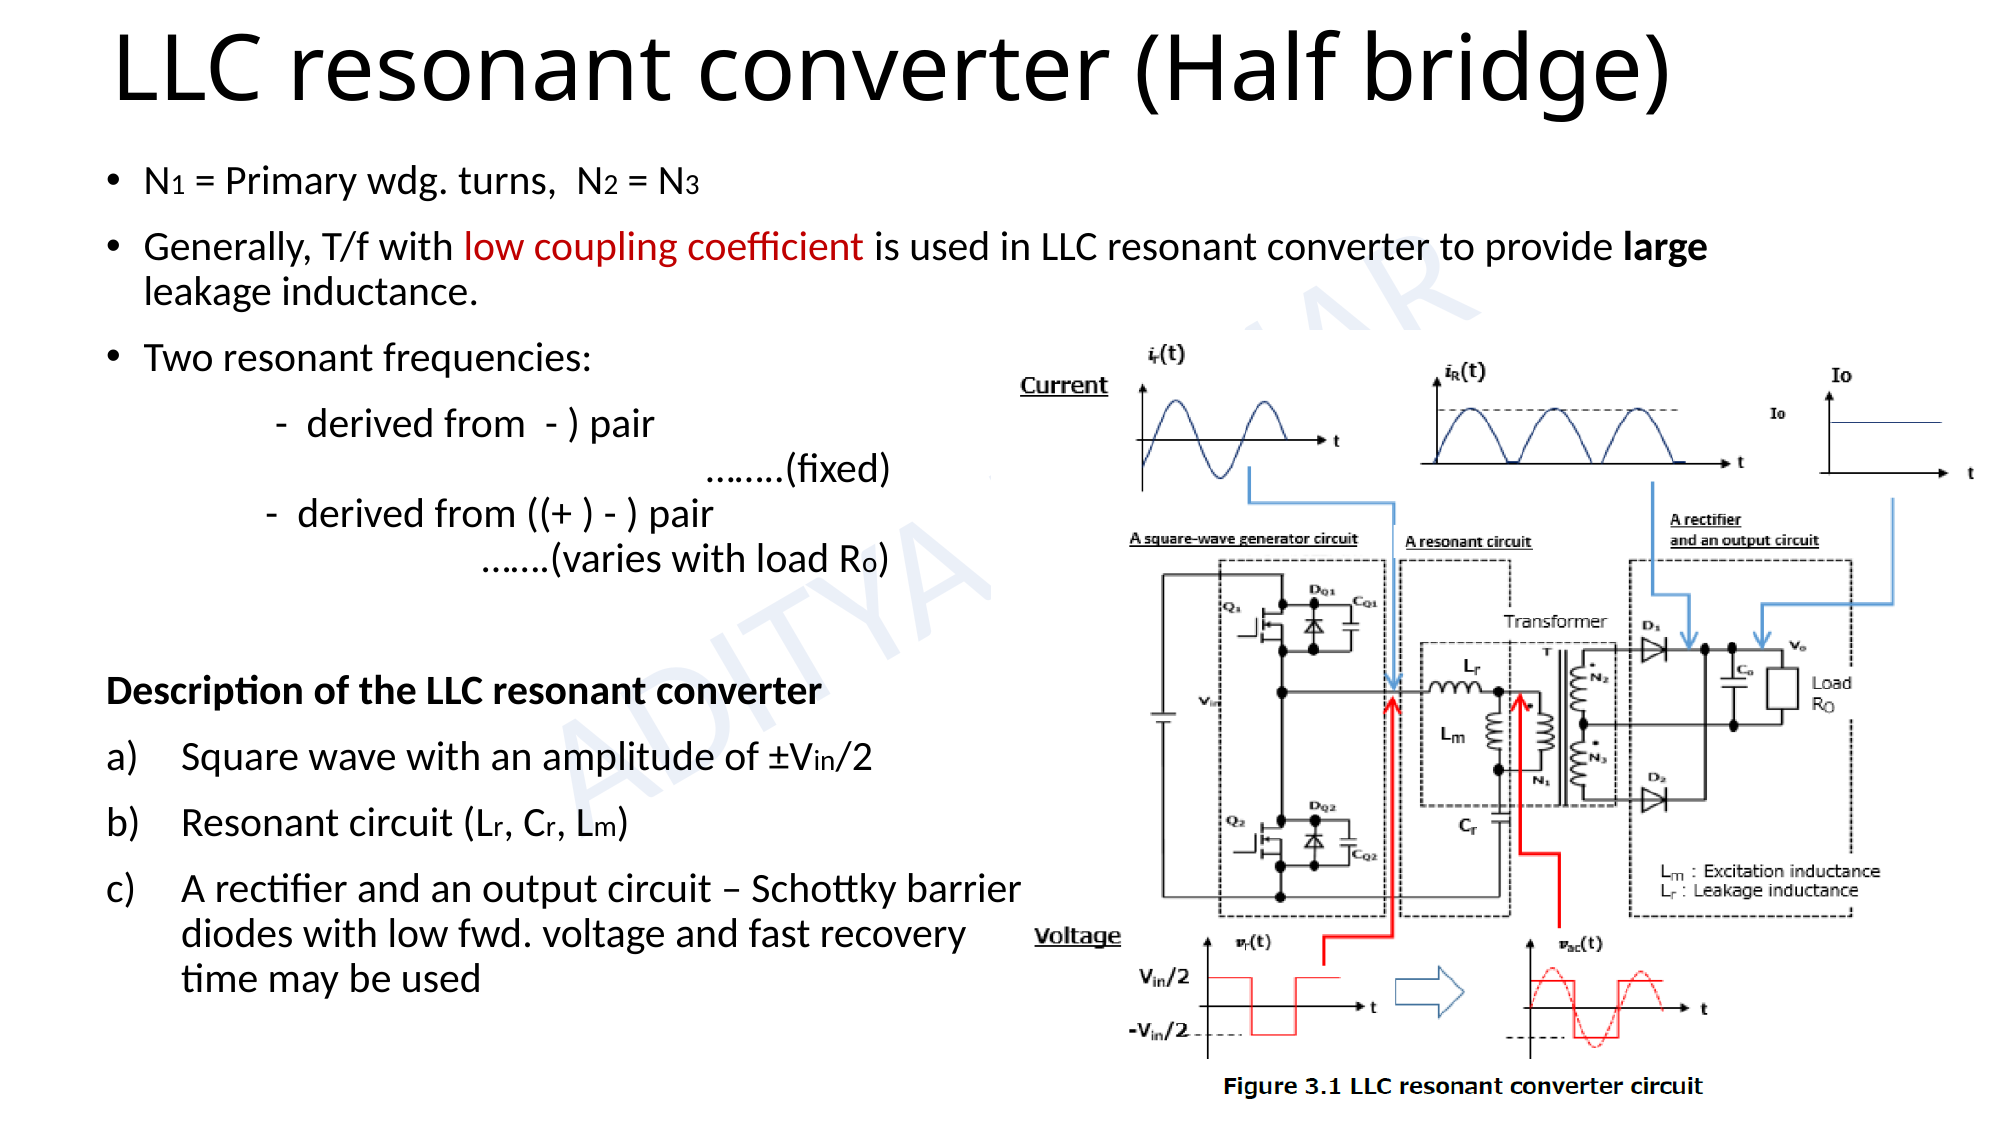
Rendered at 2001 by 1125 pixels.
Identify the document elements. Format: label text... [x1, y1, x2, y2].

title LLC resonant converter (Half bridge) [96, 7, 1832, 135]
picture [991, 330, 1996, 1117]
